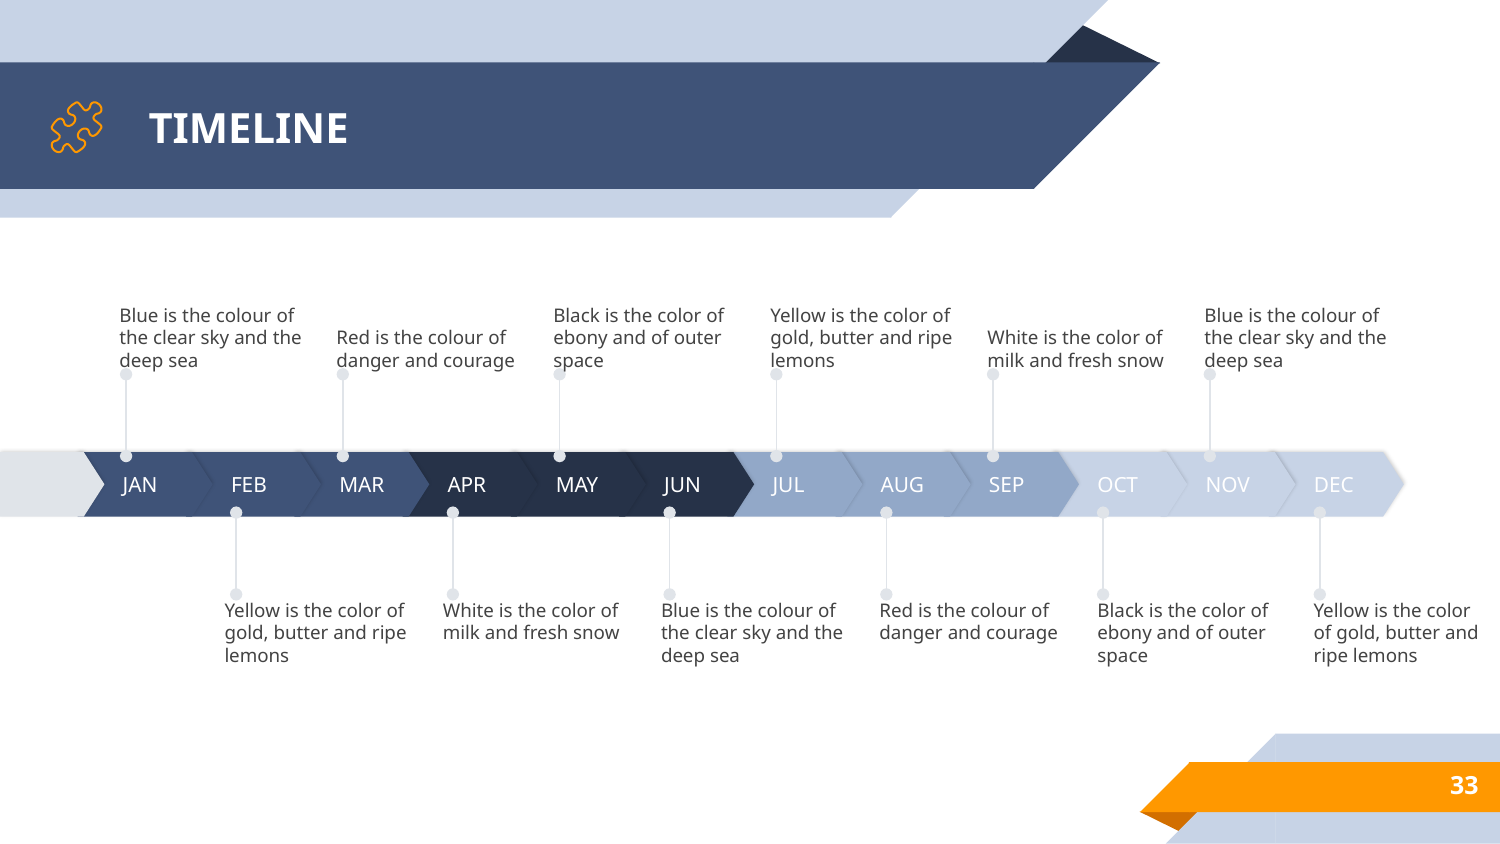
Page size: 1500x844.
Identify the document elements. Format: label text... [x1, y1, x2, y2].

text_box Blue is the colour of the clear sky and the deep sea [661, 598, 867, 686]
text_box Red is the colour of danger and courage [336, 283, 542, 371]
slide_number 33 [1249, 760, 1494, 813]
text_box White is the color of milk and fresh snow [442, 598, 648, 686]
text_box FEB [196, 452, 322, 517]
text_box MAR [304, 452, 430, 517]
text_box Black is the color of ebony and of outer space [553, 283, 759, 371]
text_box Blue is the colour of the clear sky and the deep sea [1204, 283, 1410, 371]
text_box JUN [629, 452, 755, 517]
title TIMELINE [133, 64, 997, 190]
text_box NOV [1169, 452, 1296, 517]
text_box JUL [736, 452, 863, 517]
text_box MAY [521, 452, 646, 517]
text_box Red is the colour of danger and courage [879, 598, 1085, 686]
text_box DEC [1279, 452, 1404, 517]
text_box Black is the color of ebony and of outer space [1097, 598, 1303, 686]
text_box OCT [1061, 452, 1188, 517]
text_box Yellow is the color of gold, butter and ripe lemons [1313, 598, 1484, 686]
text_box JAN [87, 452, 213, 517]
text_box Yellow is the color of gold, butter and ripe lemons [770, 283, 976, 371]
text_box Yellow is the color of gold, butter and ripe lemons [224, 598, 430, 686]
text_box SEP [954, 452, 1079, 517]
text_box White is the color of milk and fresh snow [987, 283, 1193, 371]
text_box APR [411, 452, 538, 517]
text_box [0, 452, 105, 517]
text_box Blue is the colour of the clear sky and the deep sea [119, 283, 325, 371]
text_box AUG [844, 452, 971, 517]
